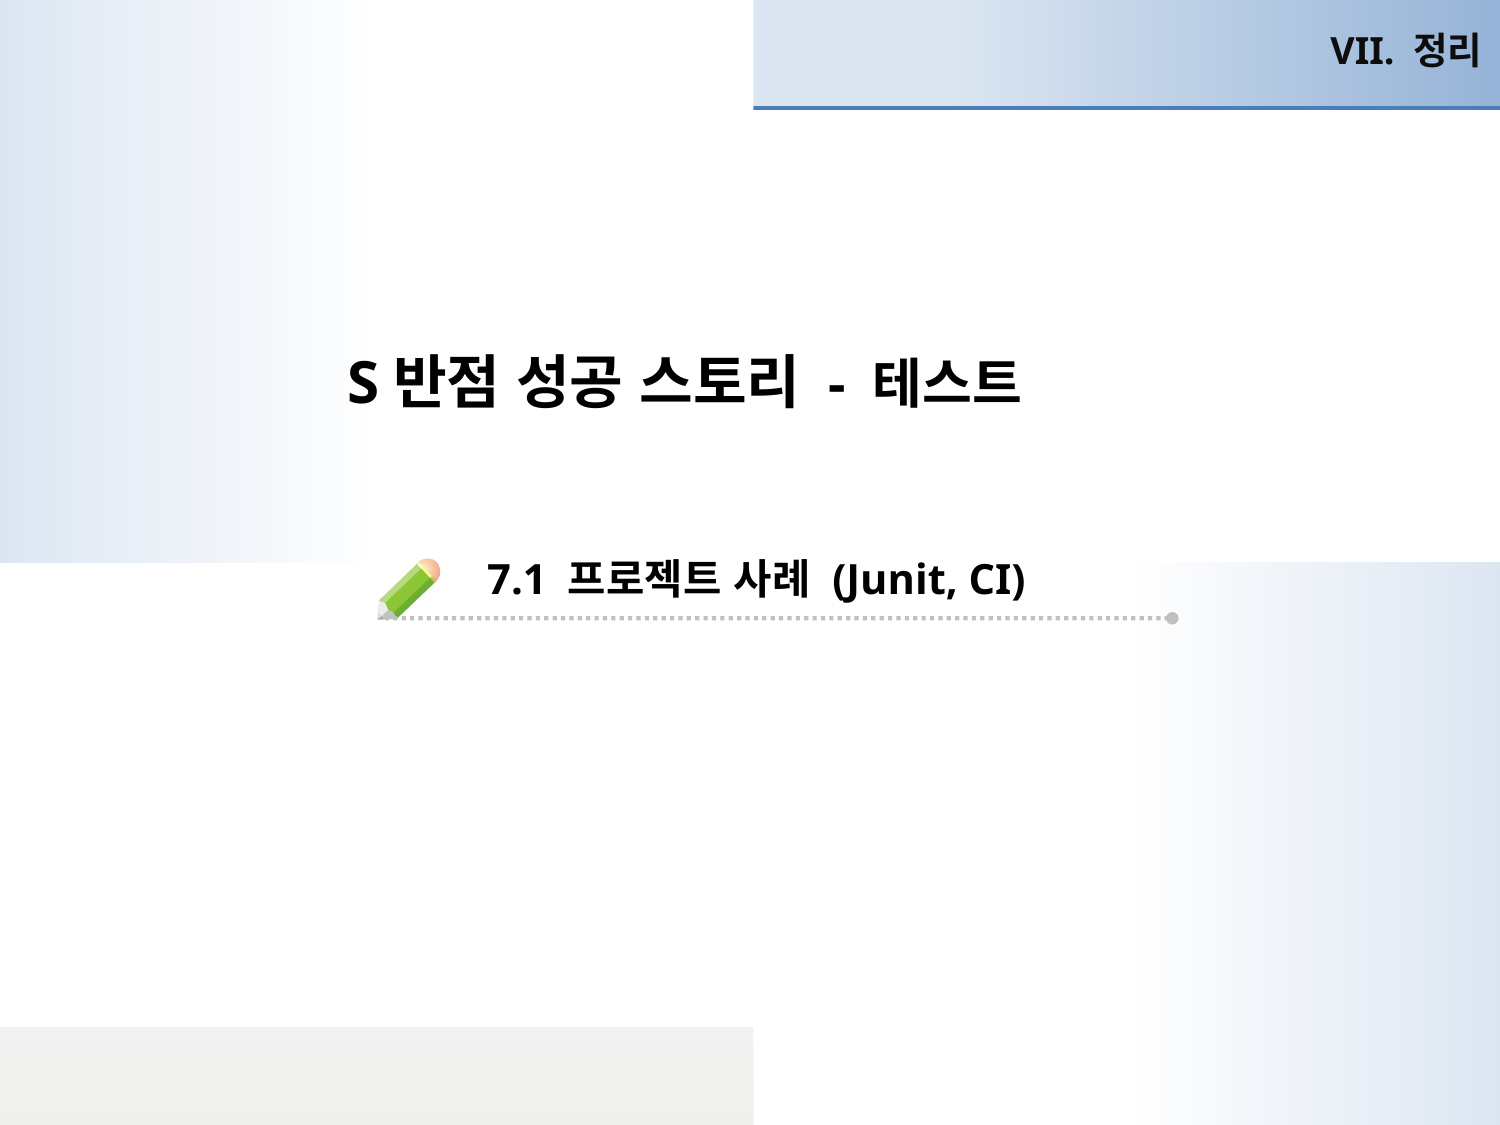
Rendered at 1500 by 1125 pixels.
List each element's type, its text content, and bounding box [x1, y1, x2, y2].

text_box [382, 545, 1173, 628]
text_box VII. 정리 [1021, 19, 1483, 78]
text_box [0, 0, 756, 565]
text_box S반점 성공 스토리 - 테스트 [218, 338, 1152, 423]
text_box [751, 560, 1500, 1125]
